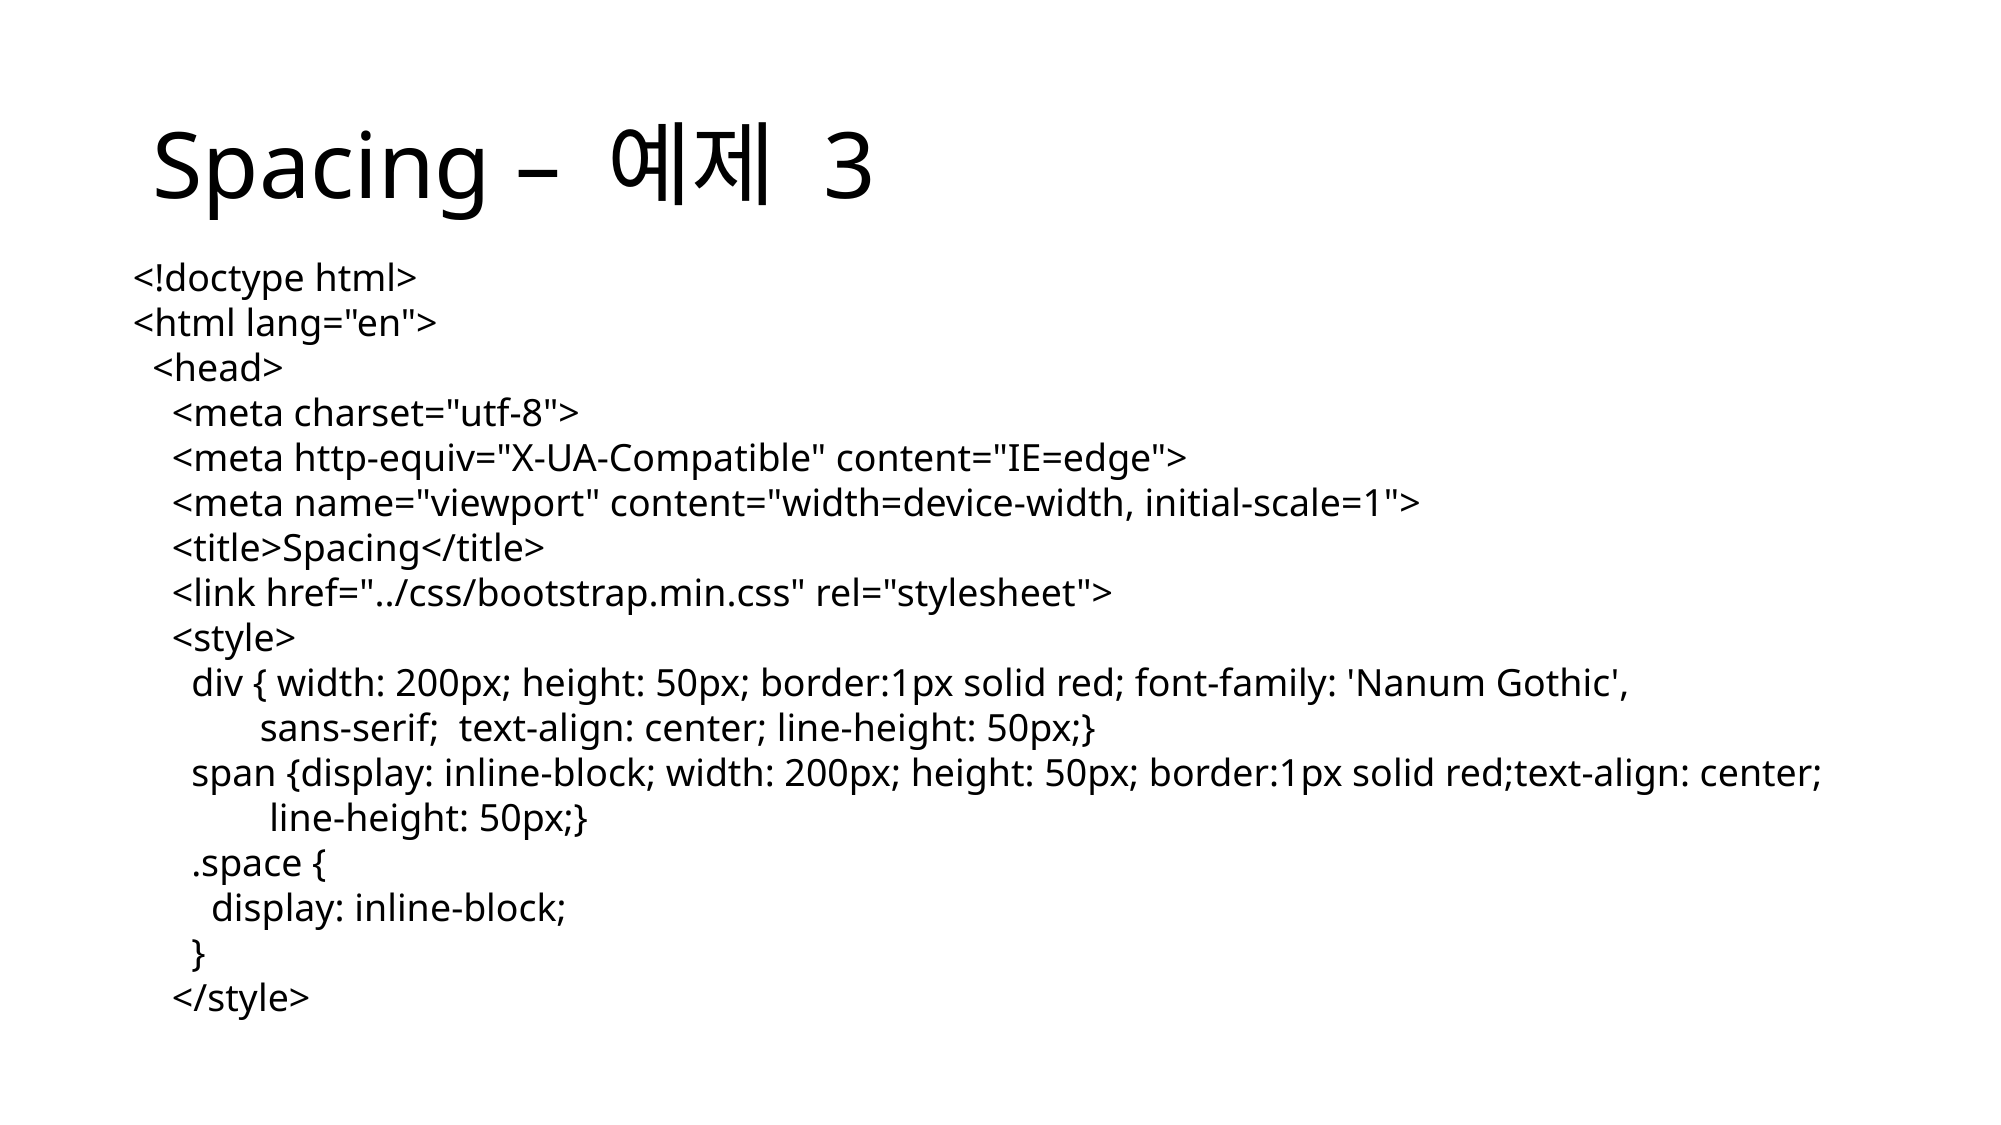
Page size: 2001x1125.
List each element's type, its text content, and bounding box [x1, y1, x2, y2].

title Spacing – 예제 3 [137, 59, 1863, 246]
text_box <!doctype html> <html lang="en"> <head> <meta charset="utf-8"> <meta http-equiv="X-UA-Compatible" content="IE=edge"> <meta name="viewport" content="width=device-width, initial-scale=1"> <title>Spacing</title> <link href="../css/bootstrap.min.css" rel="stylesheet"> <style> div { width: 200px; height: 50px; border:1px solid red; font-family: 'Nanum Gothic', sans-serif; text-align: center; line-height: 50px;} span {display: inline-block; width: 200px; height: 50px; border:1px solid red;text-align: center; line-height: 50px;} .space { display: inline-block; } </style> [118, 246, 1882, 1027]
